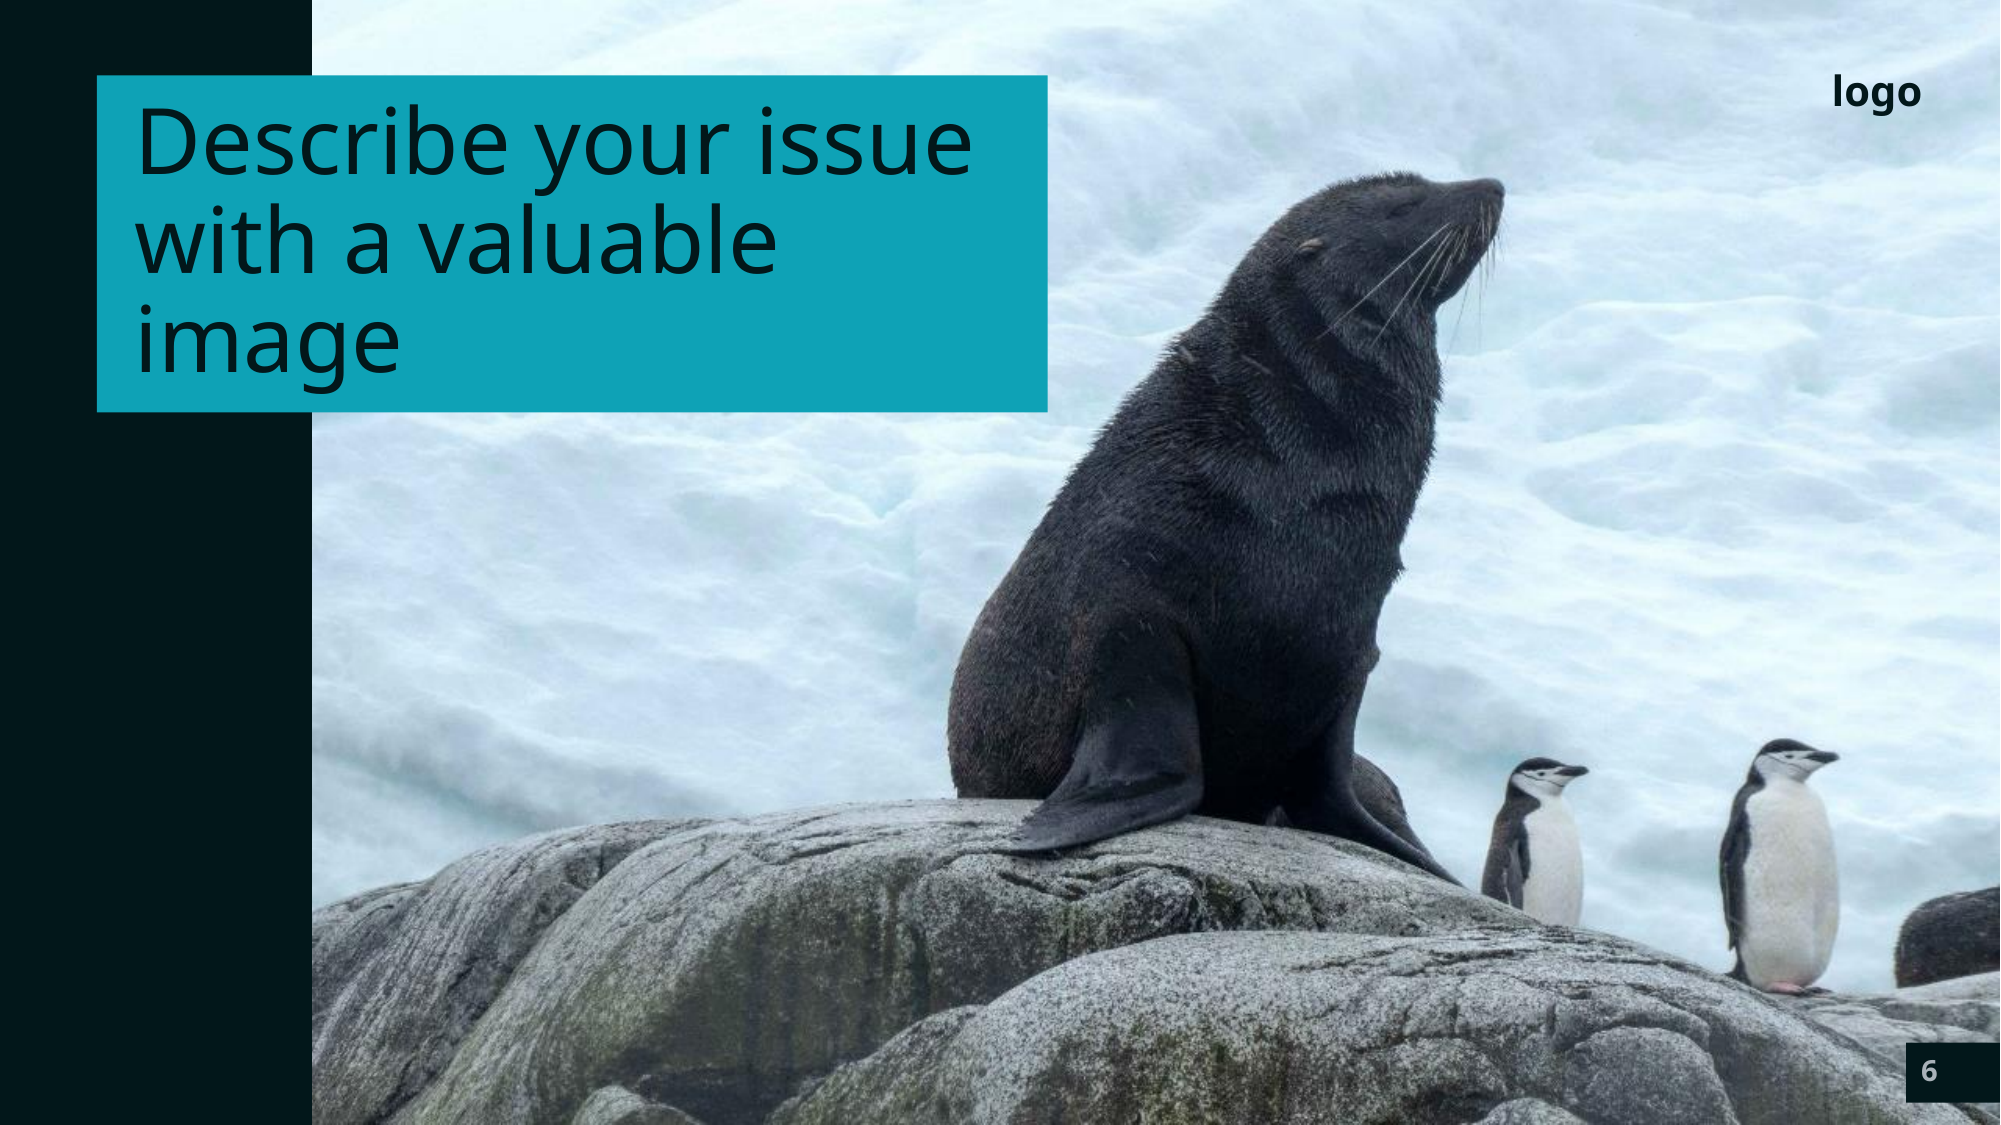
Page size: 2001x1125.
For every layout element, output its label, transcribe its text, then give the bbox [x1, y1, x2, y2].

text_box [96, 74, 312, 413]
text_box Describe your issue with a valuable image [119, 87, 312, 388]
picture [312, 0, 2000, 1125]
